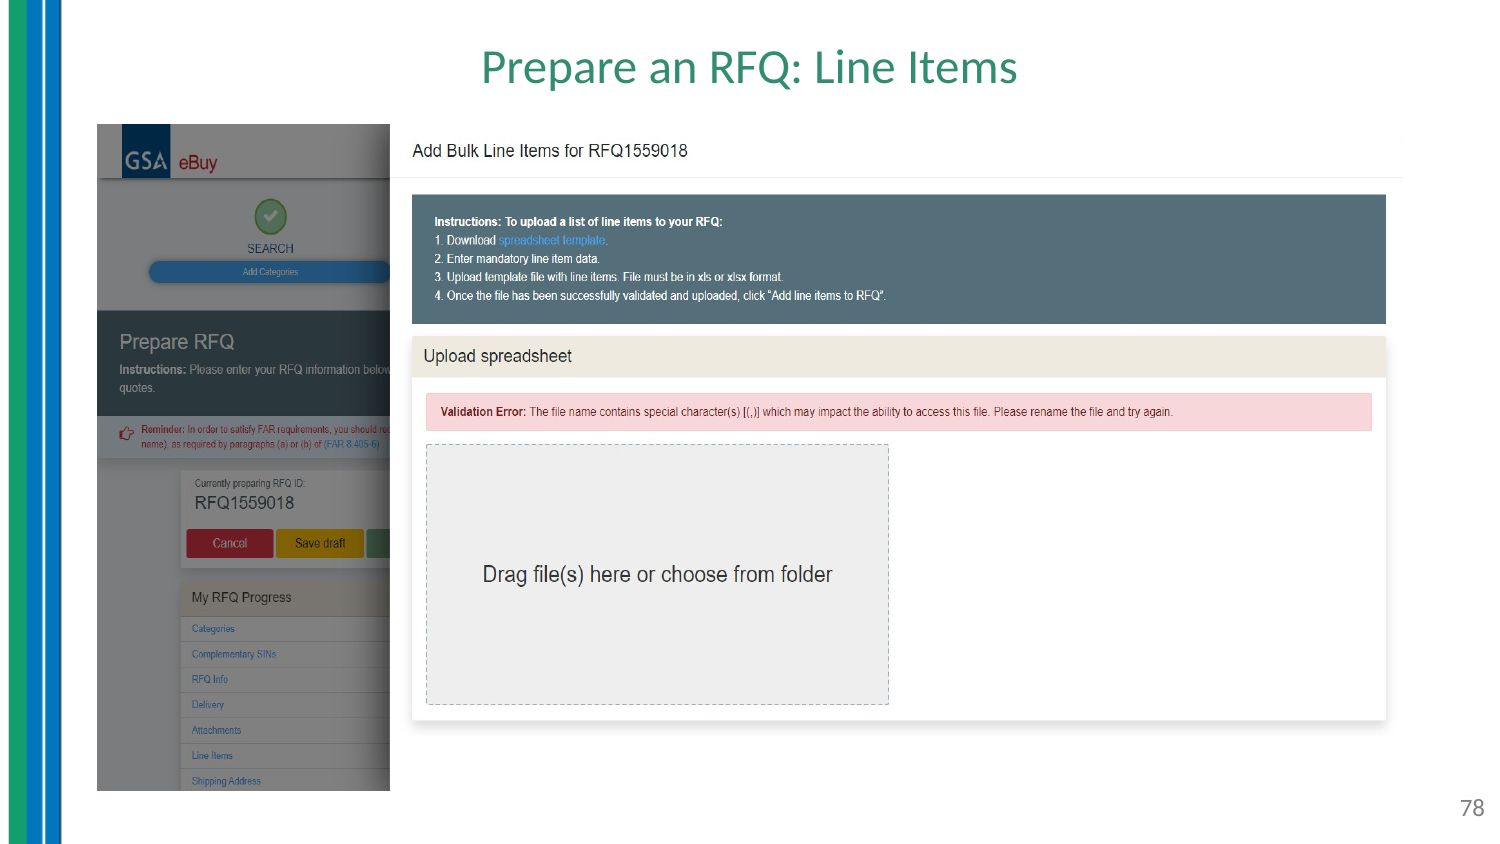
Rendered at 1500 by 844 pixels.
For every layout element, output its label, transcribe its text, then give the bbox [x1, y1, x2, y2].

title Prepare an RFQ: Line Items [75, 33, 1425, 102]
picture [29, 0, 1500, 844]
picture [0, 0, 26, 844]
